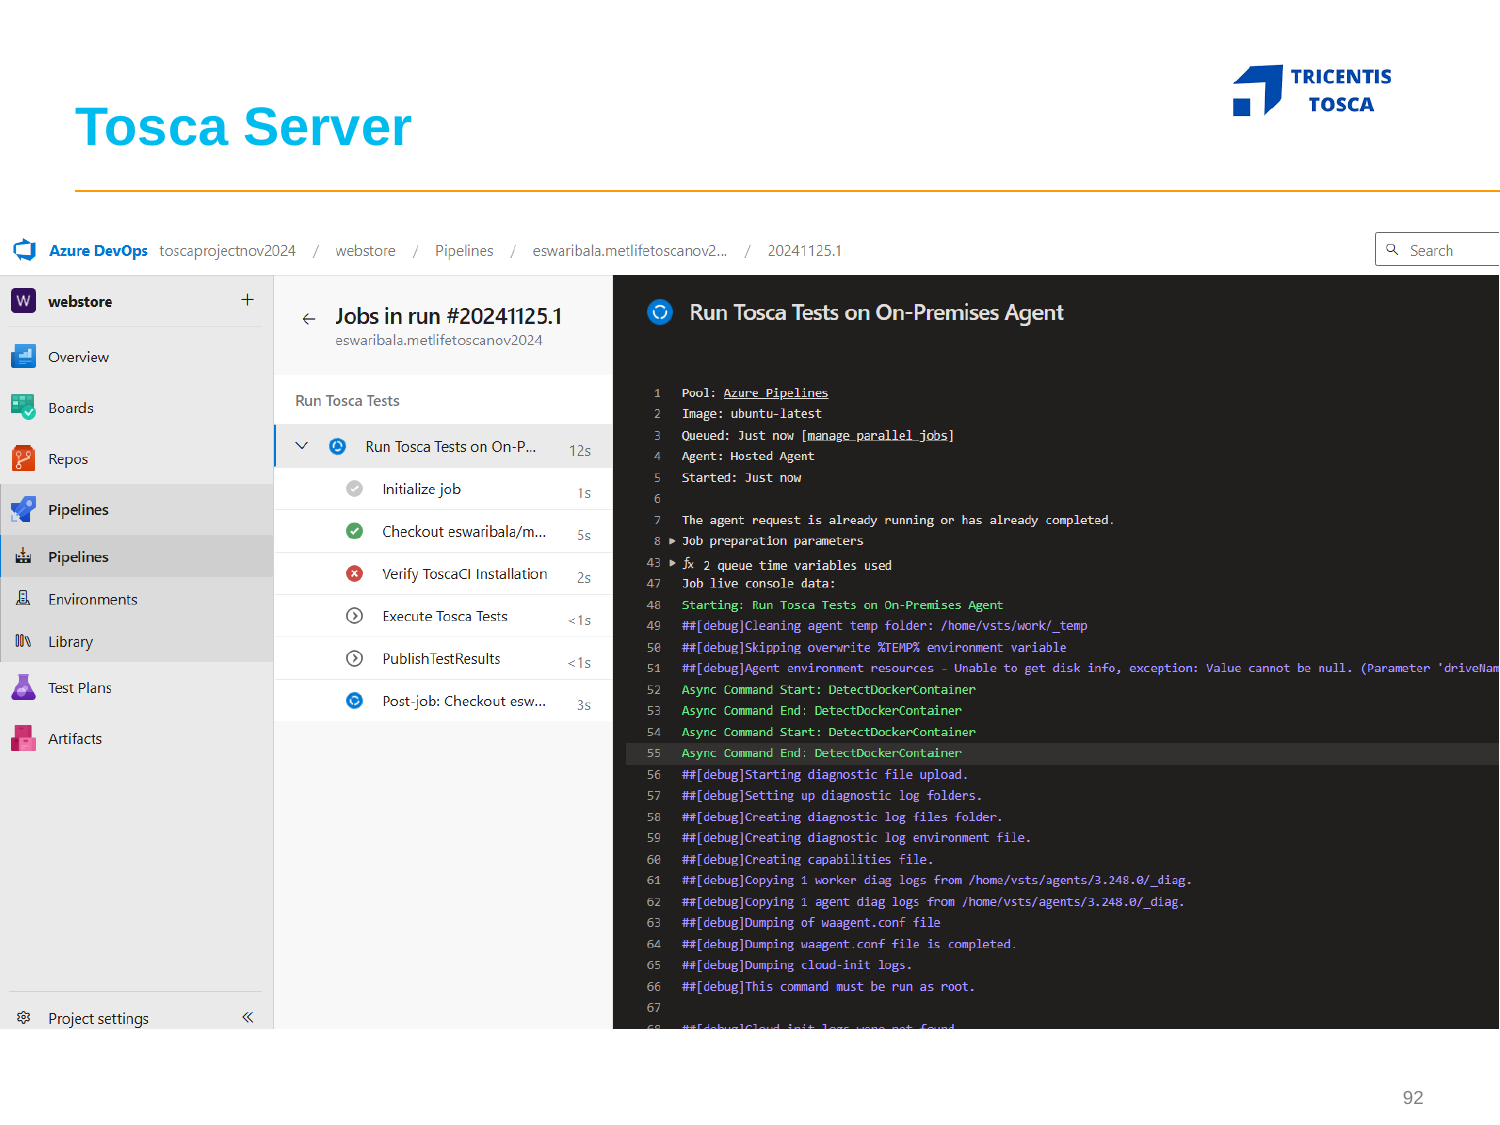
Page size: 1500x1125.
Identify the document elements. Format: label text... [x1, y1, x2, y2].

title Tosca Server [75, 27, 1422, 157]
picture [0, 212, 1499, 1029]
